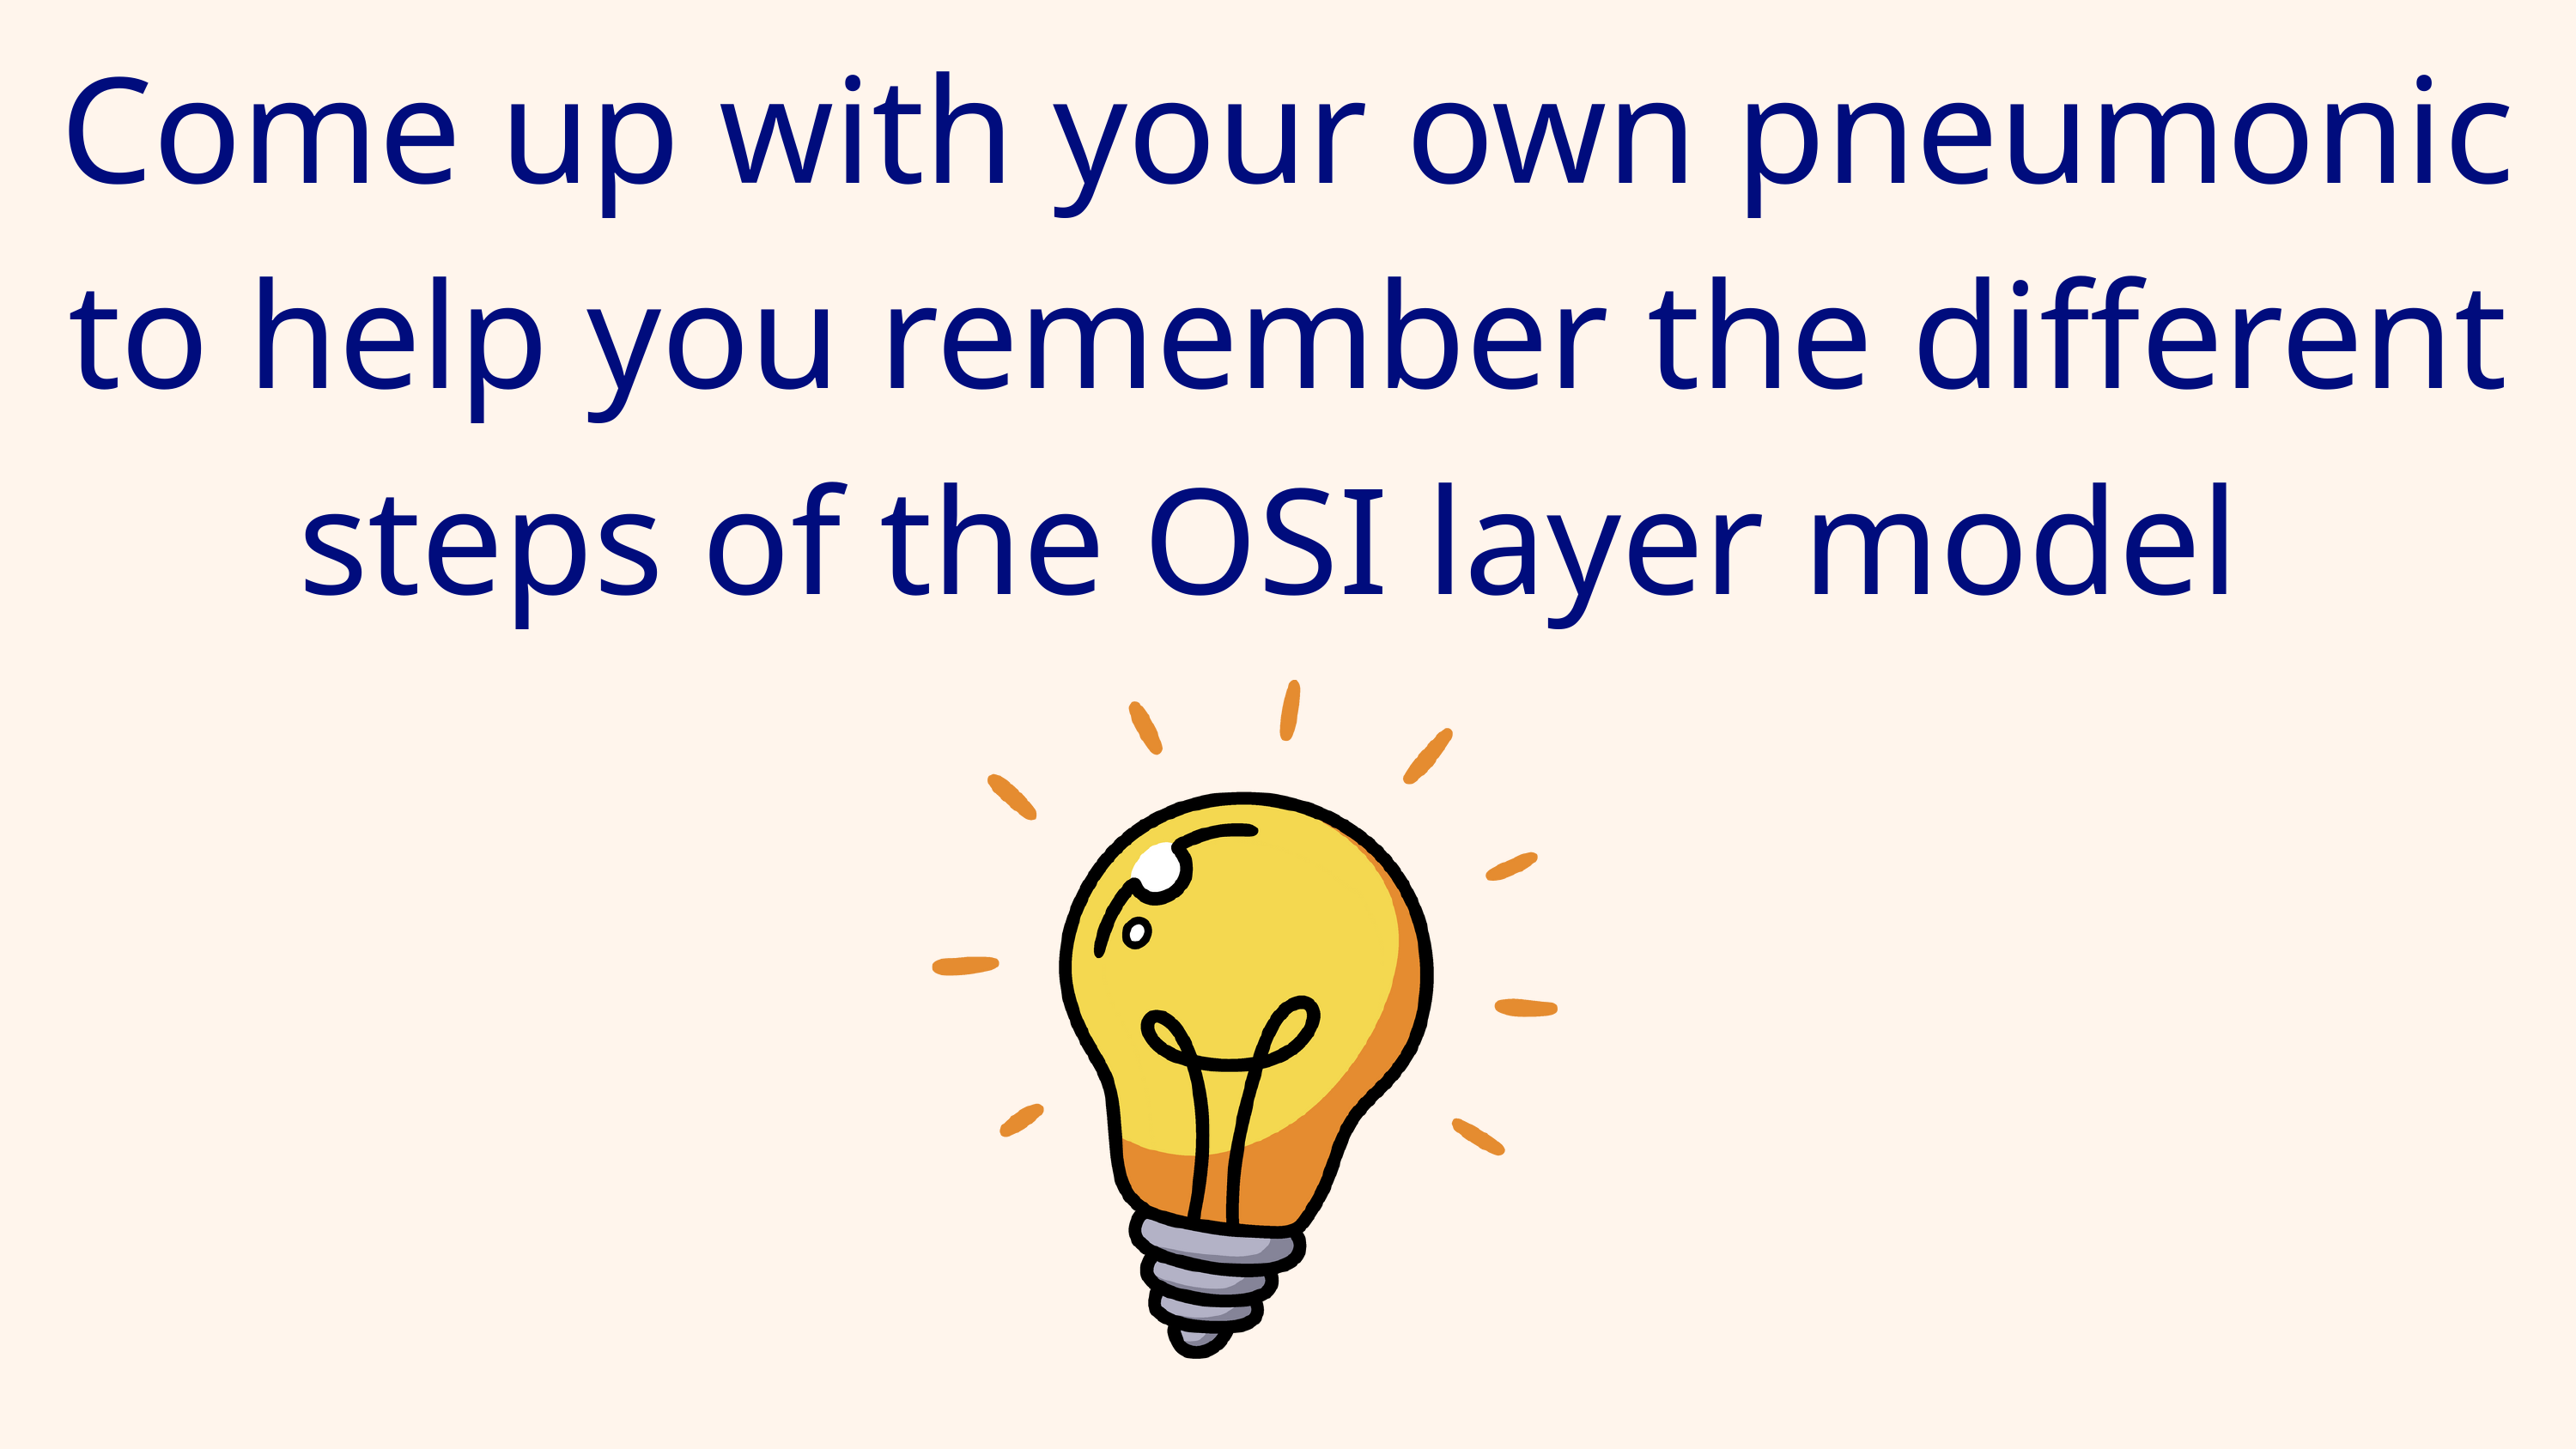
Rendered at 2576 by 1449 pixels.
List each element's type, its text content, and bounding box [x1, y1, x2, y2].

text_box [932, 680, 1558, 1359]
text_box Come up with your own pneumonic to help you remember the different steps of the OSI layer model [0, 7, 2576, 624]
